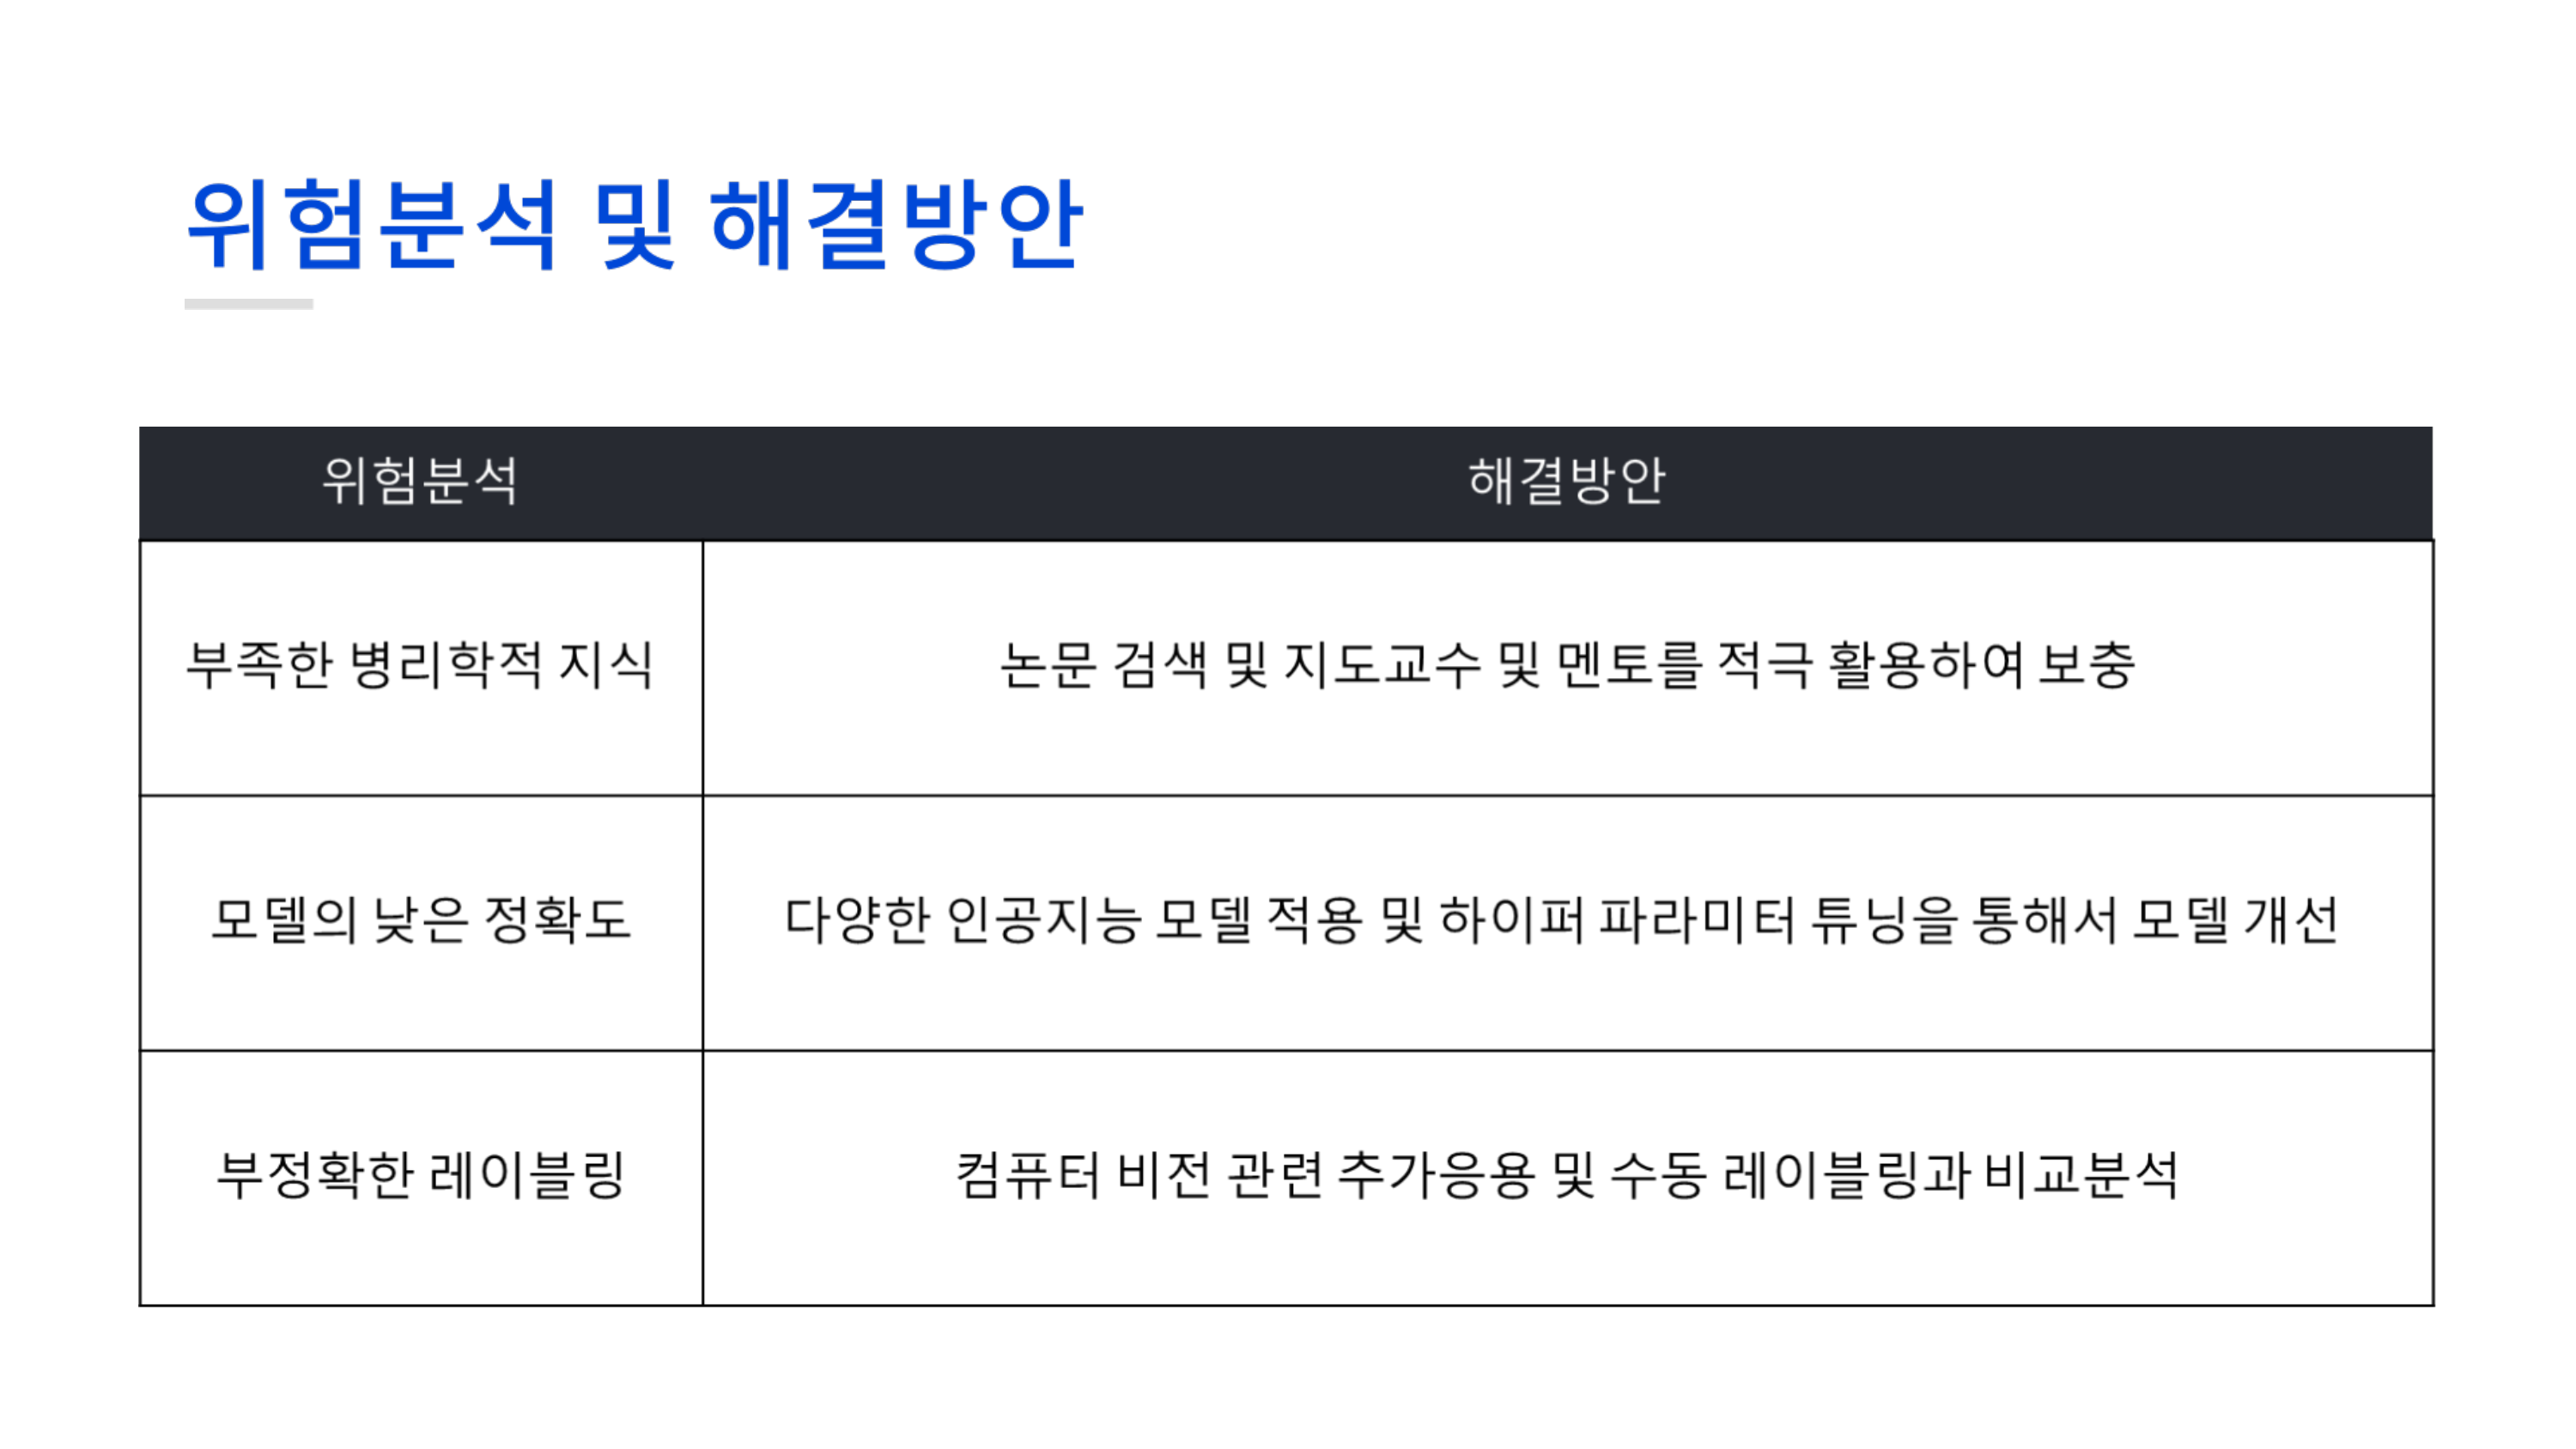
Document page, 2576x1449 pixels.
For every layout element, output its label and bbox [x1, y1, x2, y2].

text_box [138, 427, 2437, 1311]
picture [169, 149, 1129, 315]
text_box [185, 299, 315, 311]
